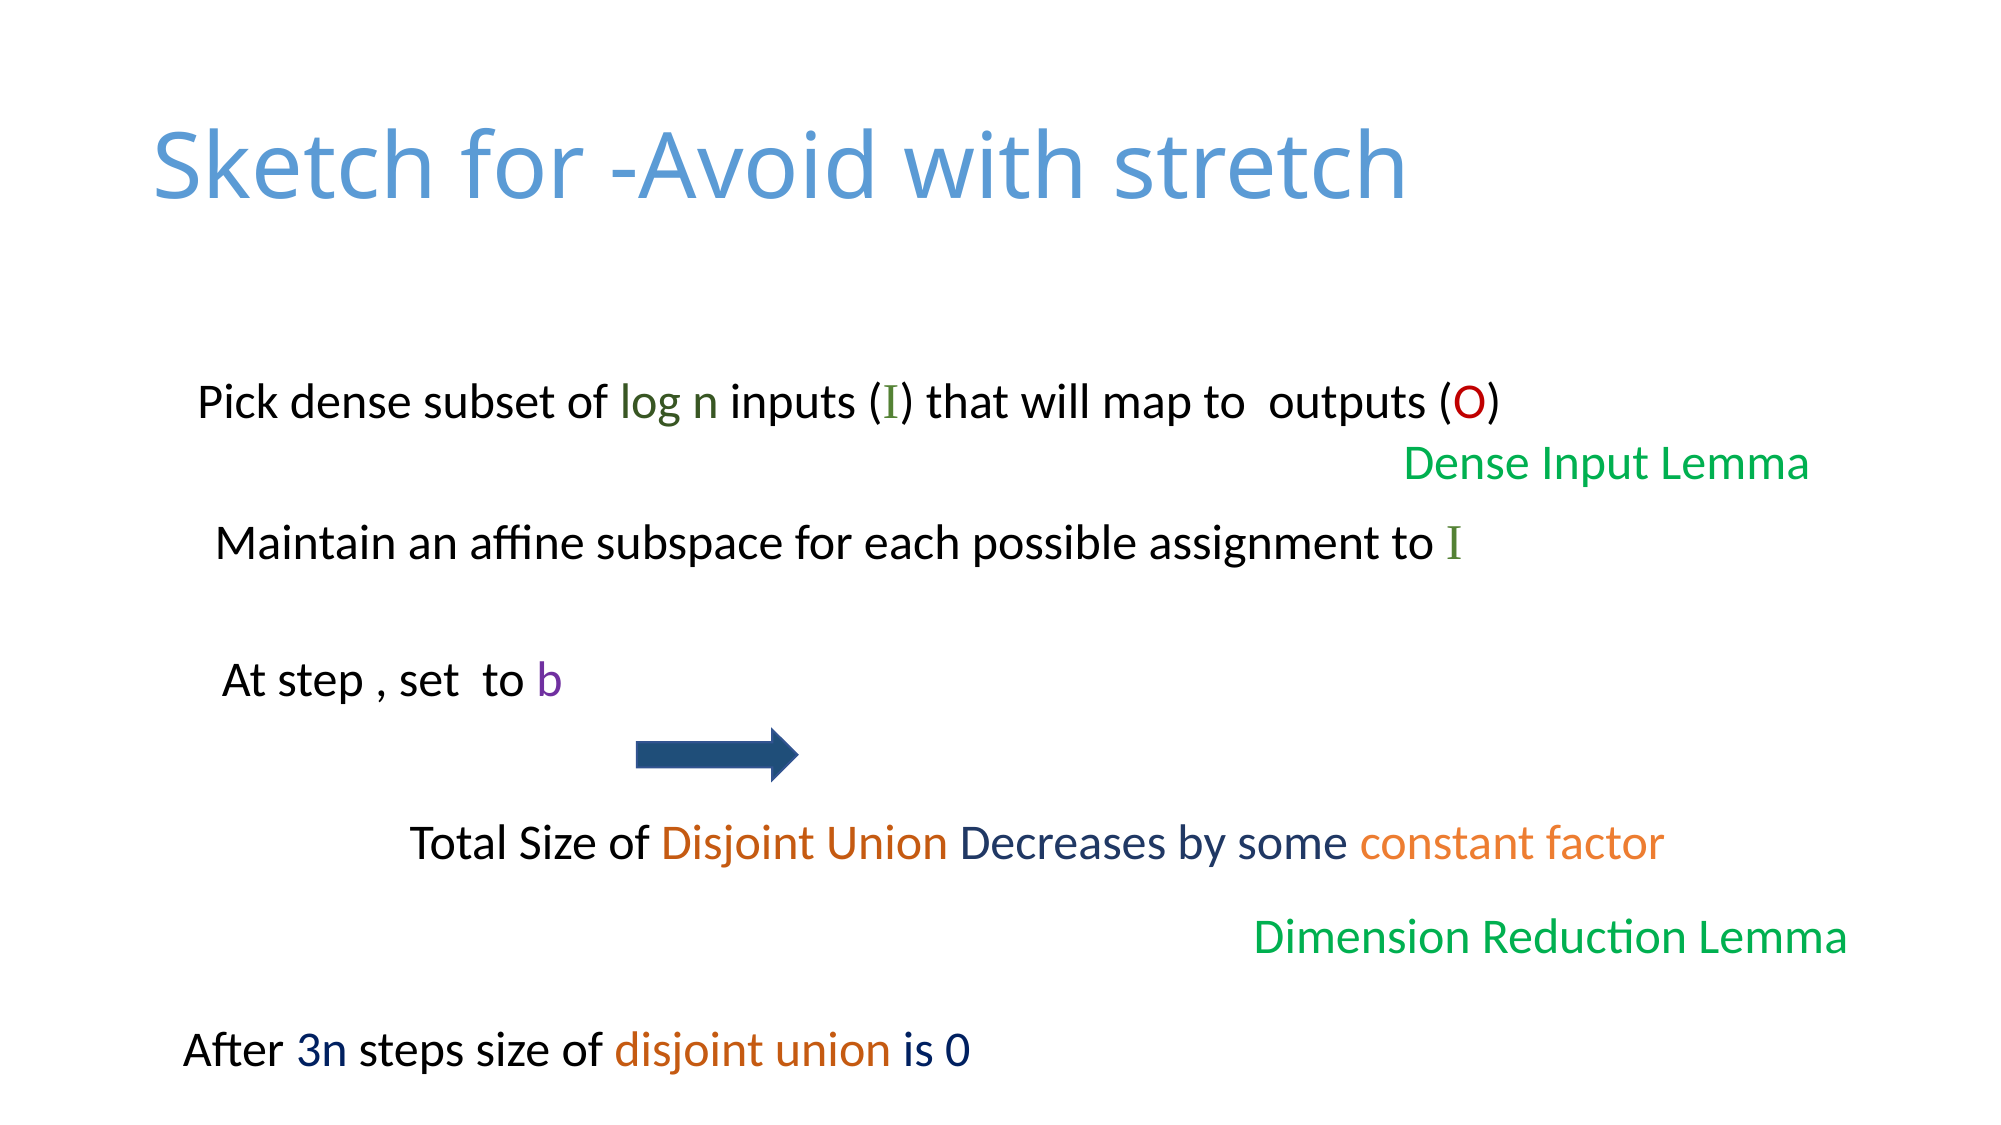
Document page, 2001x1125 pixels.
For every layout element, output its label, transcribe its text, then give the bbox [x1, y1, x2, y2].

text_box Dense Input Lemma [1388, 422, 1840, 497]
text_box [635, 727, 799, 783]
text_box Total Size of Disjoint Union Decreases by some constant factor [394, 802, 1687, 877]
text_box Dimension Reduction Lemma [1238, 895, 1972, 971]
text_box After 3n steps size of disjoint union is 0 [168, 1009, 1030, 1084]
text_box Maintain an affine subspace for each possible assignment to I [199, 501, 1489, 577]
